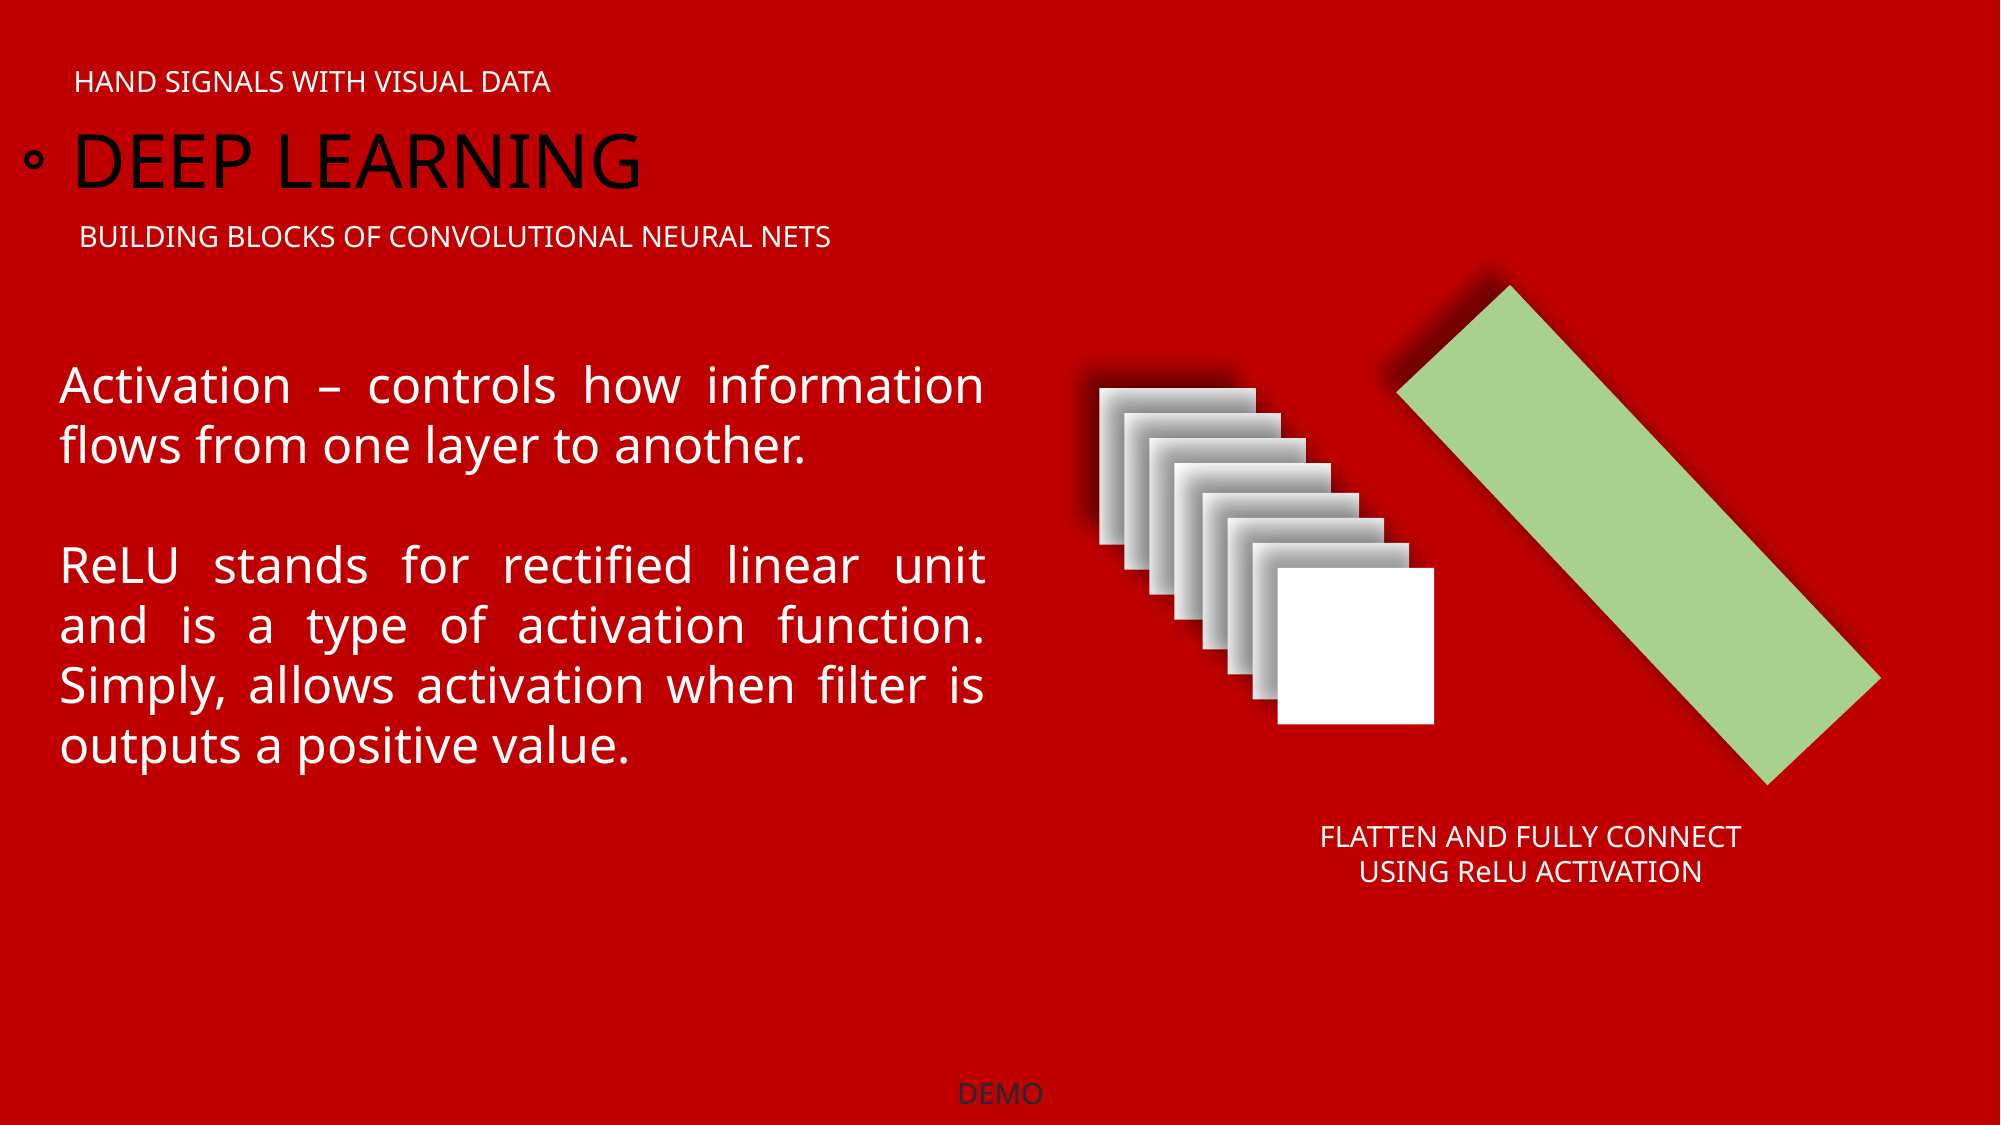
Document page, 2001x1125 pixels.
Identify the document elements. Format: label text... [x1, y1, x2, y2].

text_box HAND SIGNALS WITH VISUAL DATA [58, 56, 567, 106]
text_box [1099, 387, 1435, 725]
text_box DEEP LEARNING [56, 106, 660, 212]
text_box Activation – controls how information flows from one layer to another. ReLU stands for rectified linear unit and is a type of activation function. Simply, allows activation when filter is outputs a positive value. [45, 345, 1002, 781]
text_box FLATTEN AND FULLY CONNECT USING ReLU ACTIVATION [1304, 810, 1758, 896]
text_box DEMO [942, 1068, 1059, 1118]
text_box [23, 148, 45, 171]
text_box [1400, 283, 1883, 787]
text_box BUILDING BLOCKS OF CONVOLUTIONAL NEURAL NETS [64, 210, 847, 261]
